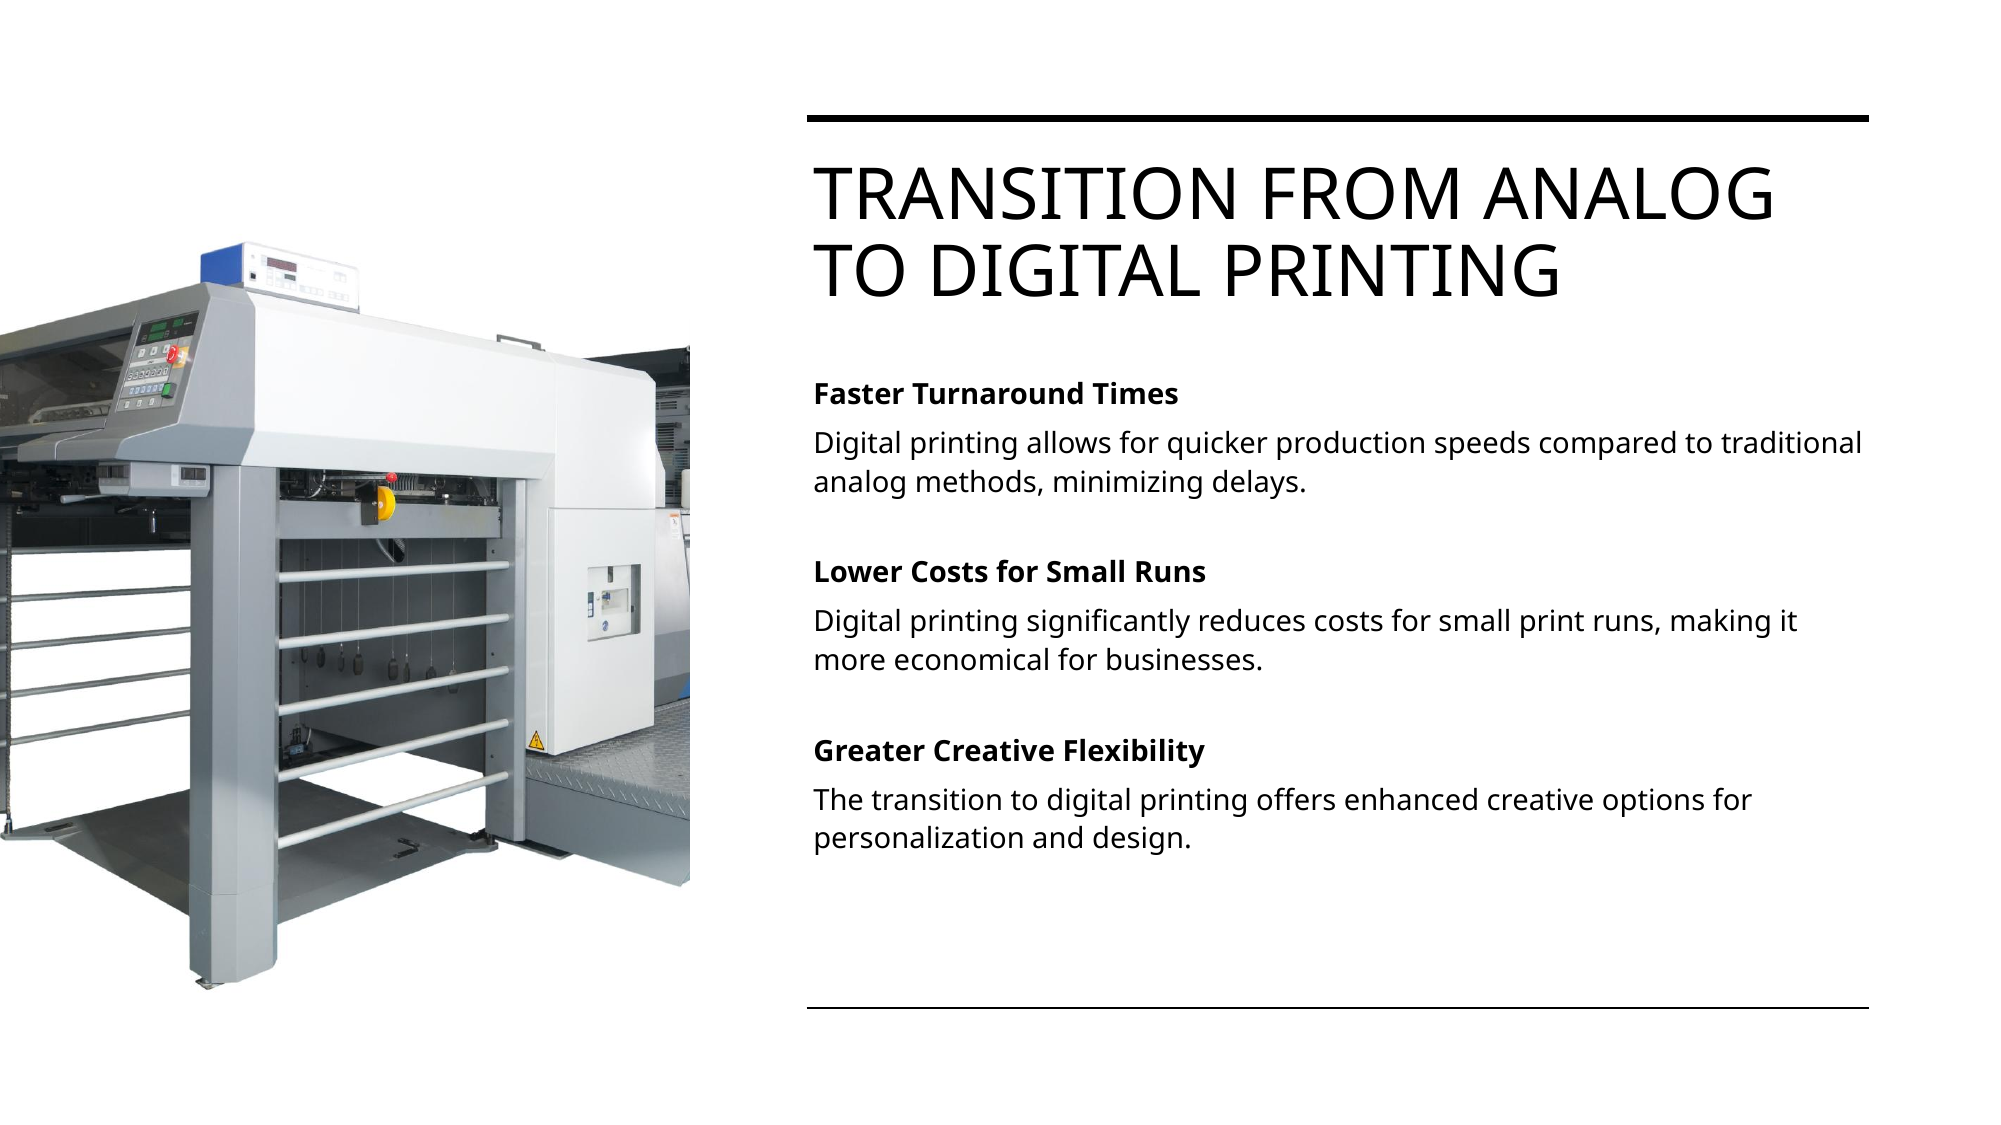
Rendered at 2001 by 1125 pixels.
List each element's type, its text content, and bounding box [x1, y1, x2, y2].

list Faster Turnaround Times Digital printing allows for quicker production speeds compared to traditional analog methods, minimizing delays. Lower Costs for Small Runs Digital printing significantly reduces costs for small print runs, making it more economical for businesses. Greater Creative Flexibility The transition to digital printing offers enhanced creative options for personalization and design. [798, 364, 1886, 978]
title Transition From Analog to Digital Printing [798, 149, 1886, 364]
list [0, 0, 690, 1125]
text_box [690, 0, 2000, 1125]
